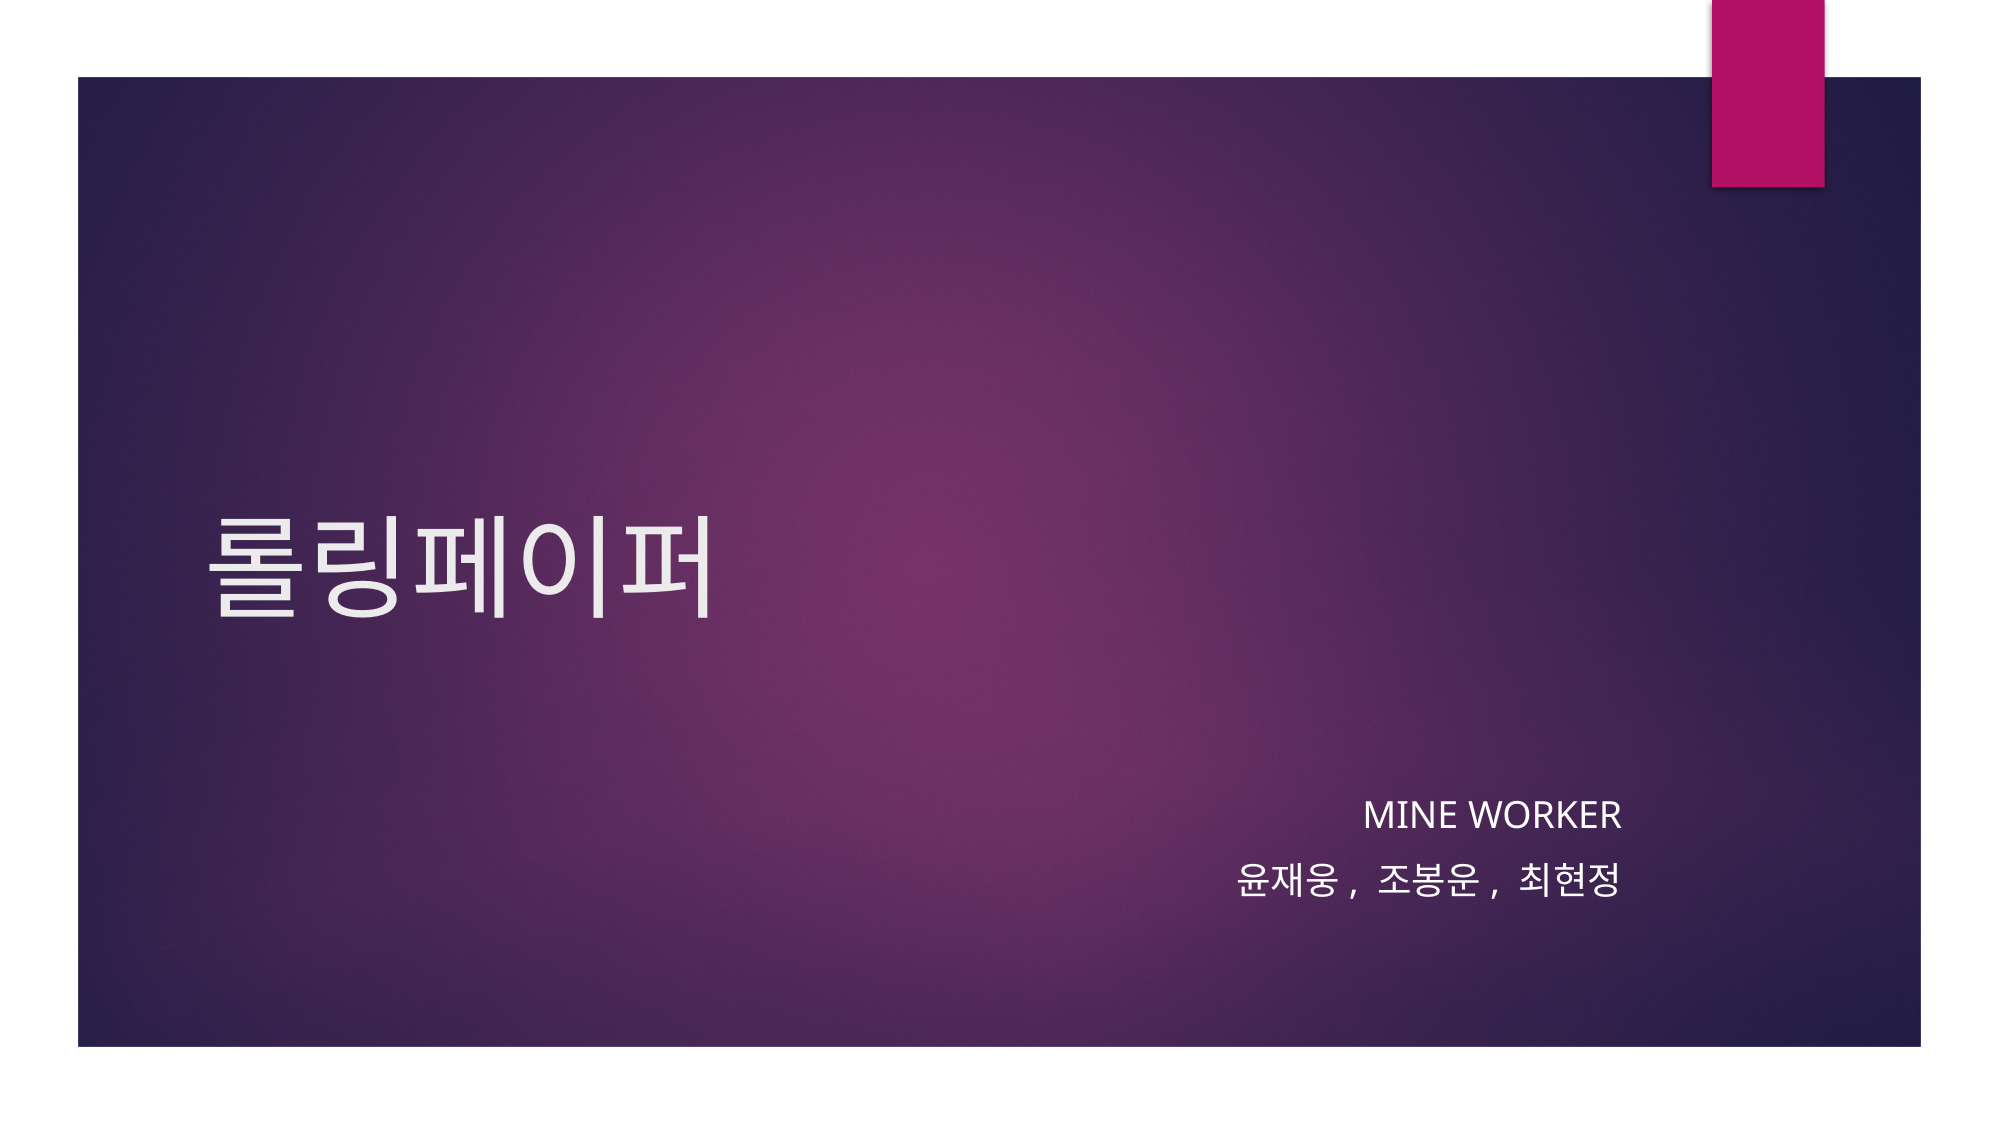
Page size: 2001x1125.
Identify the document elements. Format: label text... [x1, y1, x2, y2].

subtitle mine worker 윤재웅, 조봉운, 최현정 [189, 783, 1638, 925]
title 롤링페이퍼 [189, 344, 1638, 783]
